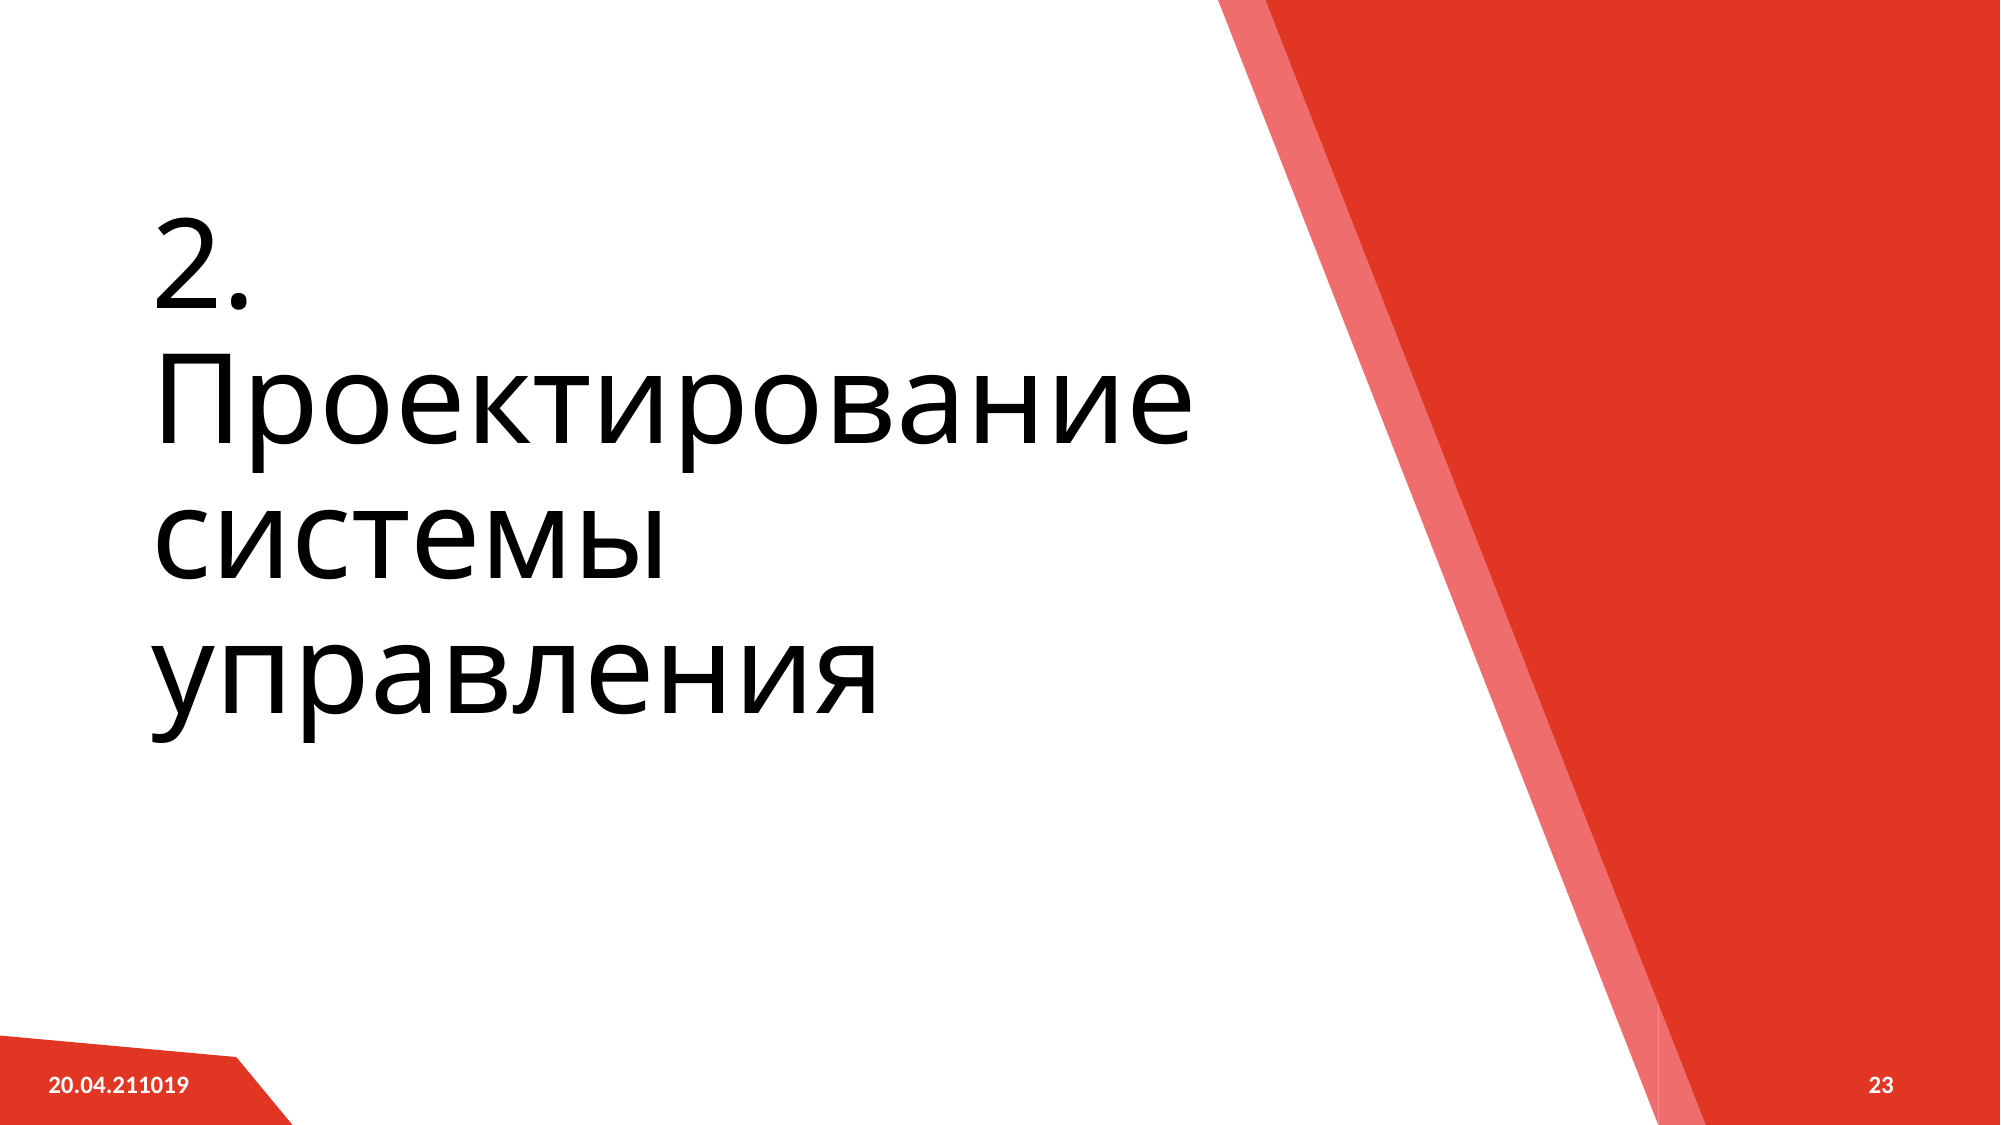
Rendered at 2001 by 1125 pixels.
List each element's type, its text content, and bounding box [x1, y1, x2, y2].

title 2. Проектирование системы управления [136, 280, 1293, 749]
slide_number 23 [1762, 1042, 2000, 1125]
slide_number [0, 1042, 238, 1125]
